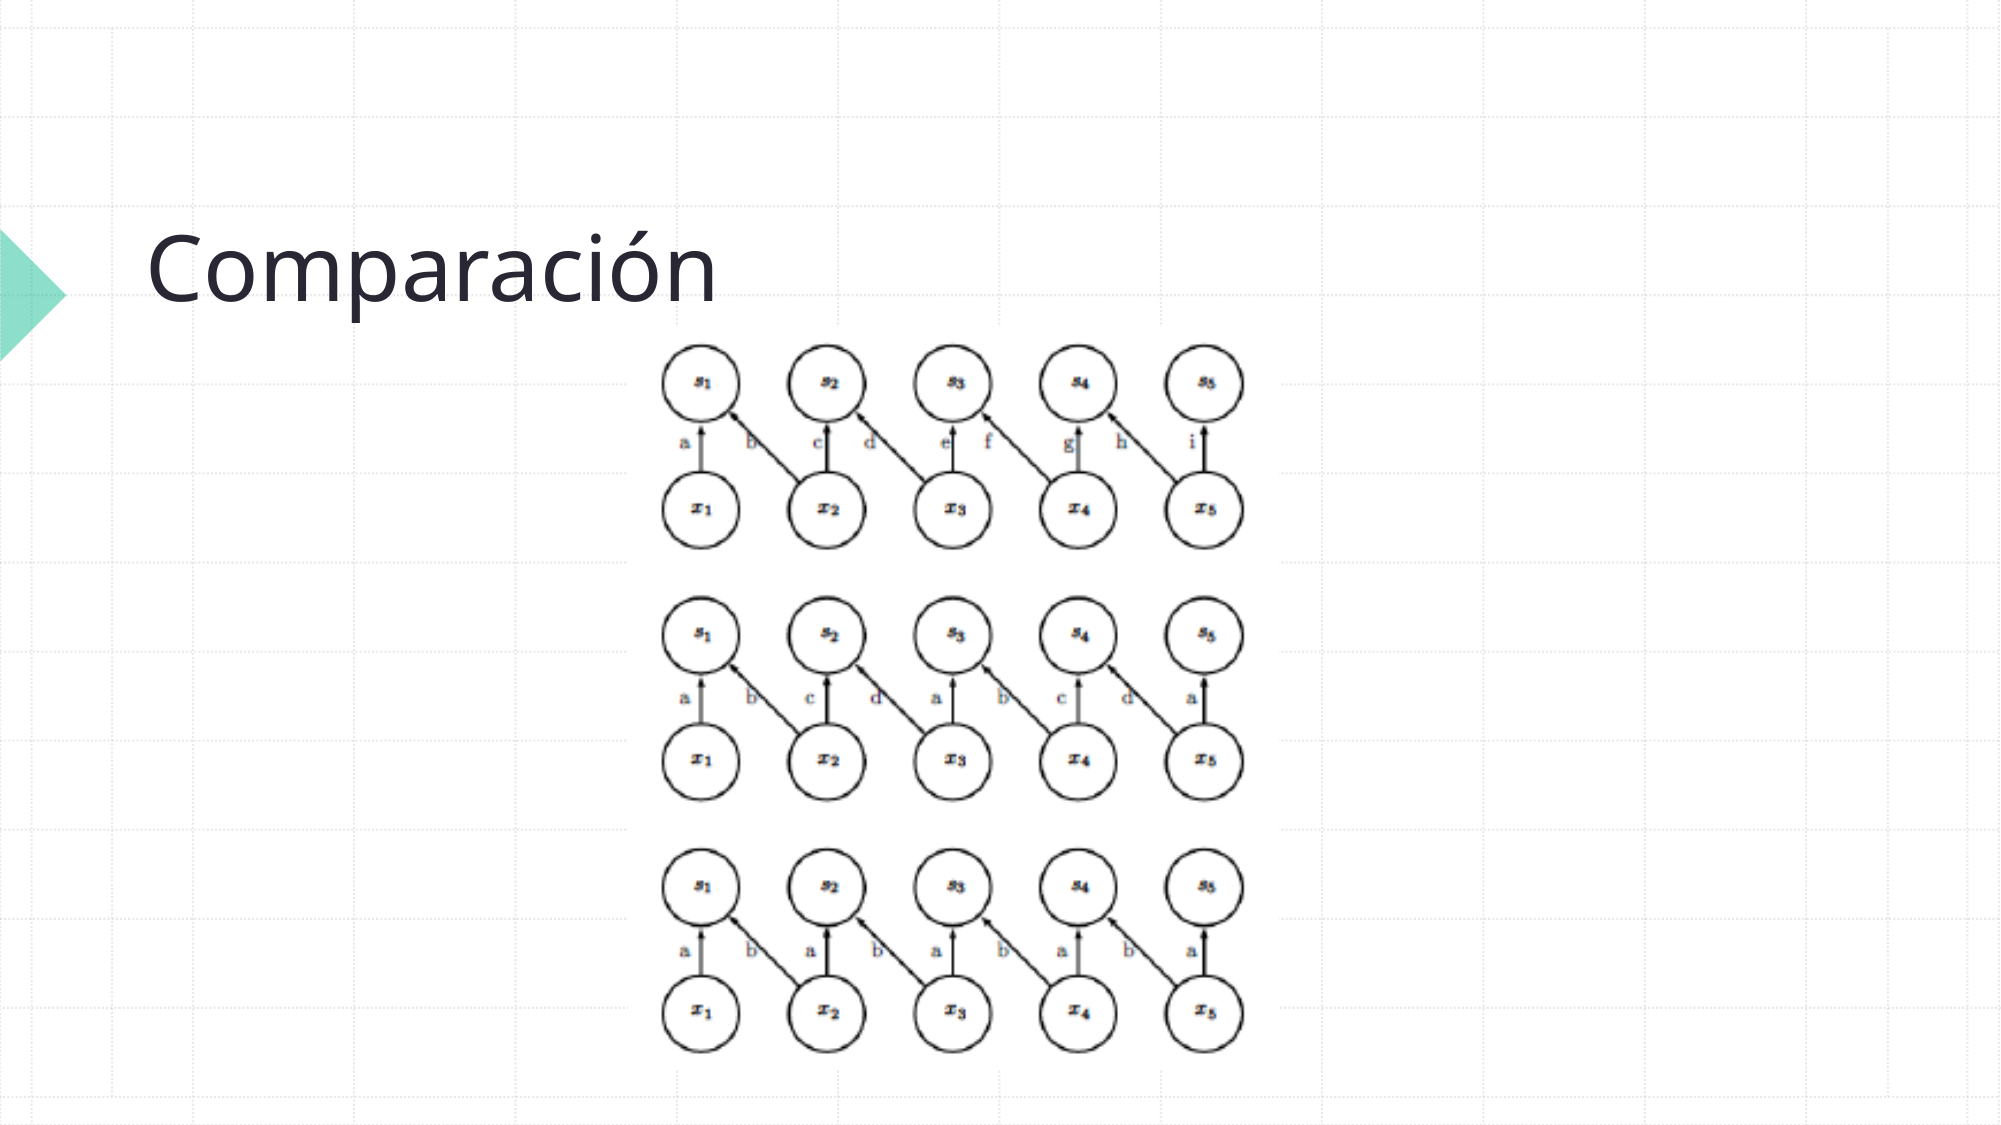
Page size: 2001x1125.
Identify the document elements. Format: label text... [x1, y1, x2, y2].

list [628, 327, 1279, 1070]
title Comparación [130, 91, 1825, 328]
